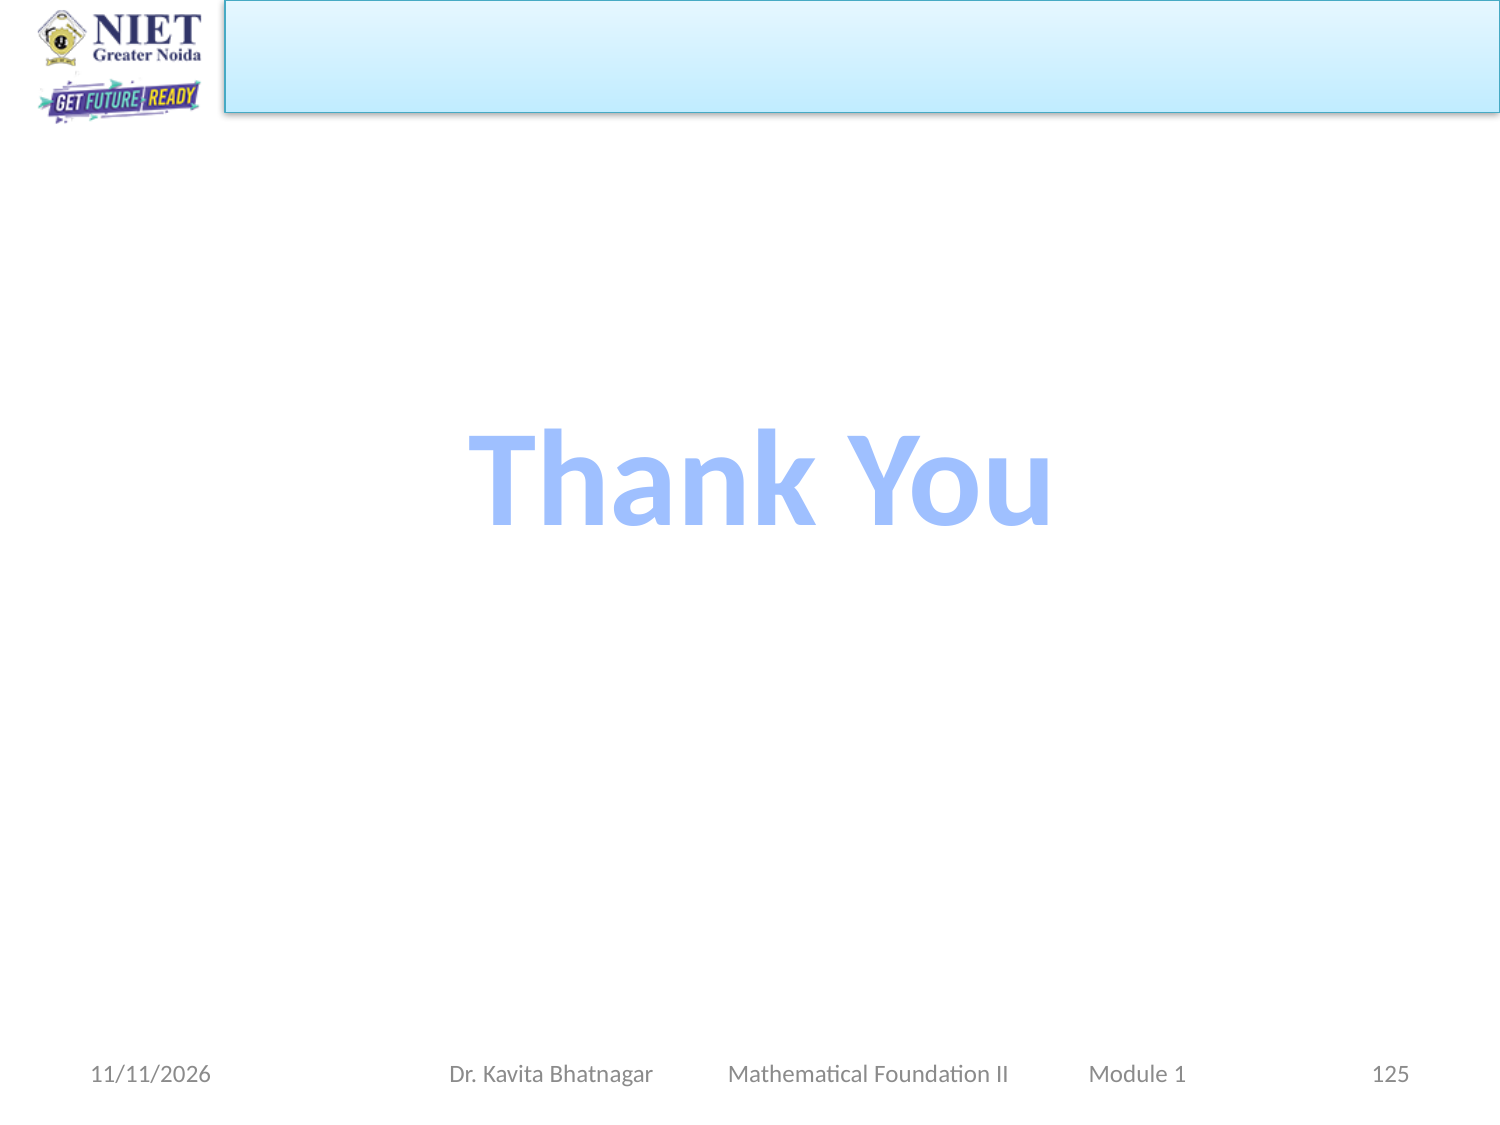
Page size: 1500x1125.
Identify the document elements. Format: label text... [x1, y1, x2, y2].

text_box [238, 0, 1500, 113]
slide_number 125 [1074, 1042, 1425, 1103]
picture [0, 0, 238, 135]
list Thank You [450, 187, 1075, 841]
footer Dr. Kavita Bhatnagar Mathematical Foundation II Module 1 [362, 1042, 1074, 1103]
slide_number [75, 1042, 362, 1103]
